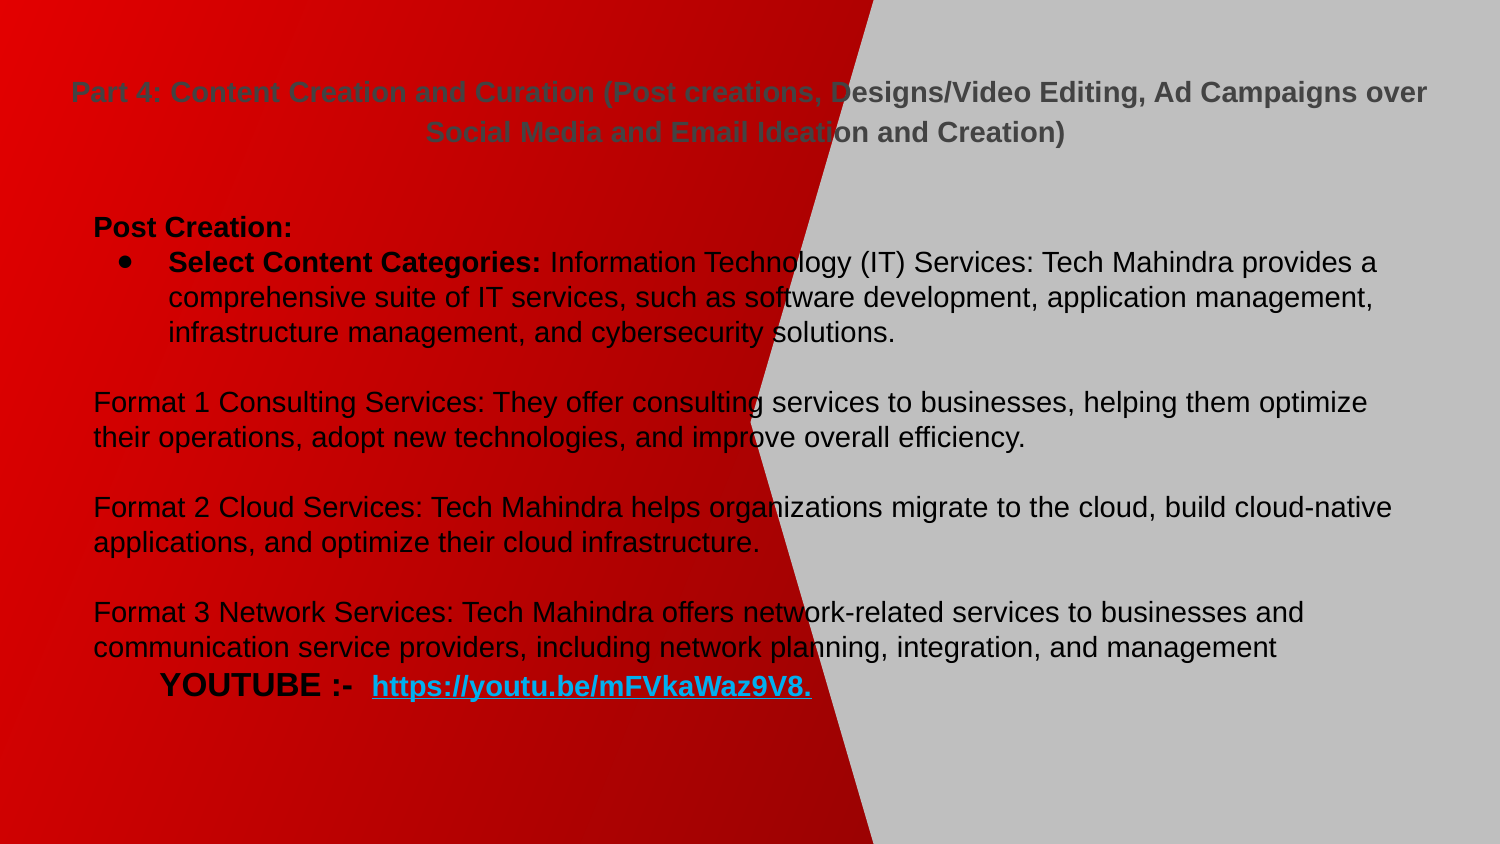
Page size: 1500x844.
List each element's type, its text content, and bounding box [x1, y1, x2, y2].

text_box Post Creation: Select Content Categories: Information Technology (IT) Services: Tech Mahindra provides a comprehensive suite of IT services, such as software development, application management, infrastructure management, and cybersecurity solutions. Format 1 Consulting Services: They offer consulting services to businesses, helping them optimize their operations, adopt new technologies, and improve overall efficiency. Format 2 Cloud Services: Tech Mahindra helps organizations migrate to the cloud, build cloud-native applications, and optimize their cloud infrastructure. Format 3 Network Services: Tech Mahindra offers network-related services to businesses and communication service providers, including network planning, integration, and management YOUTUBE :- https://youtu.be/mFVkaWaz9V8. [78, 193, 1422, 753]
text_box Part 4: Content Creation and Curation (Post creations, Designs/Video Editing, Ad Campaigns over Social Media and Email Ideation and Creation) [29, 53, 1471, 164]
